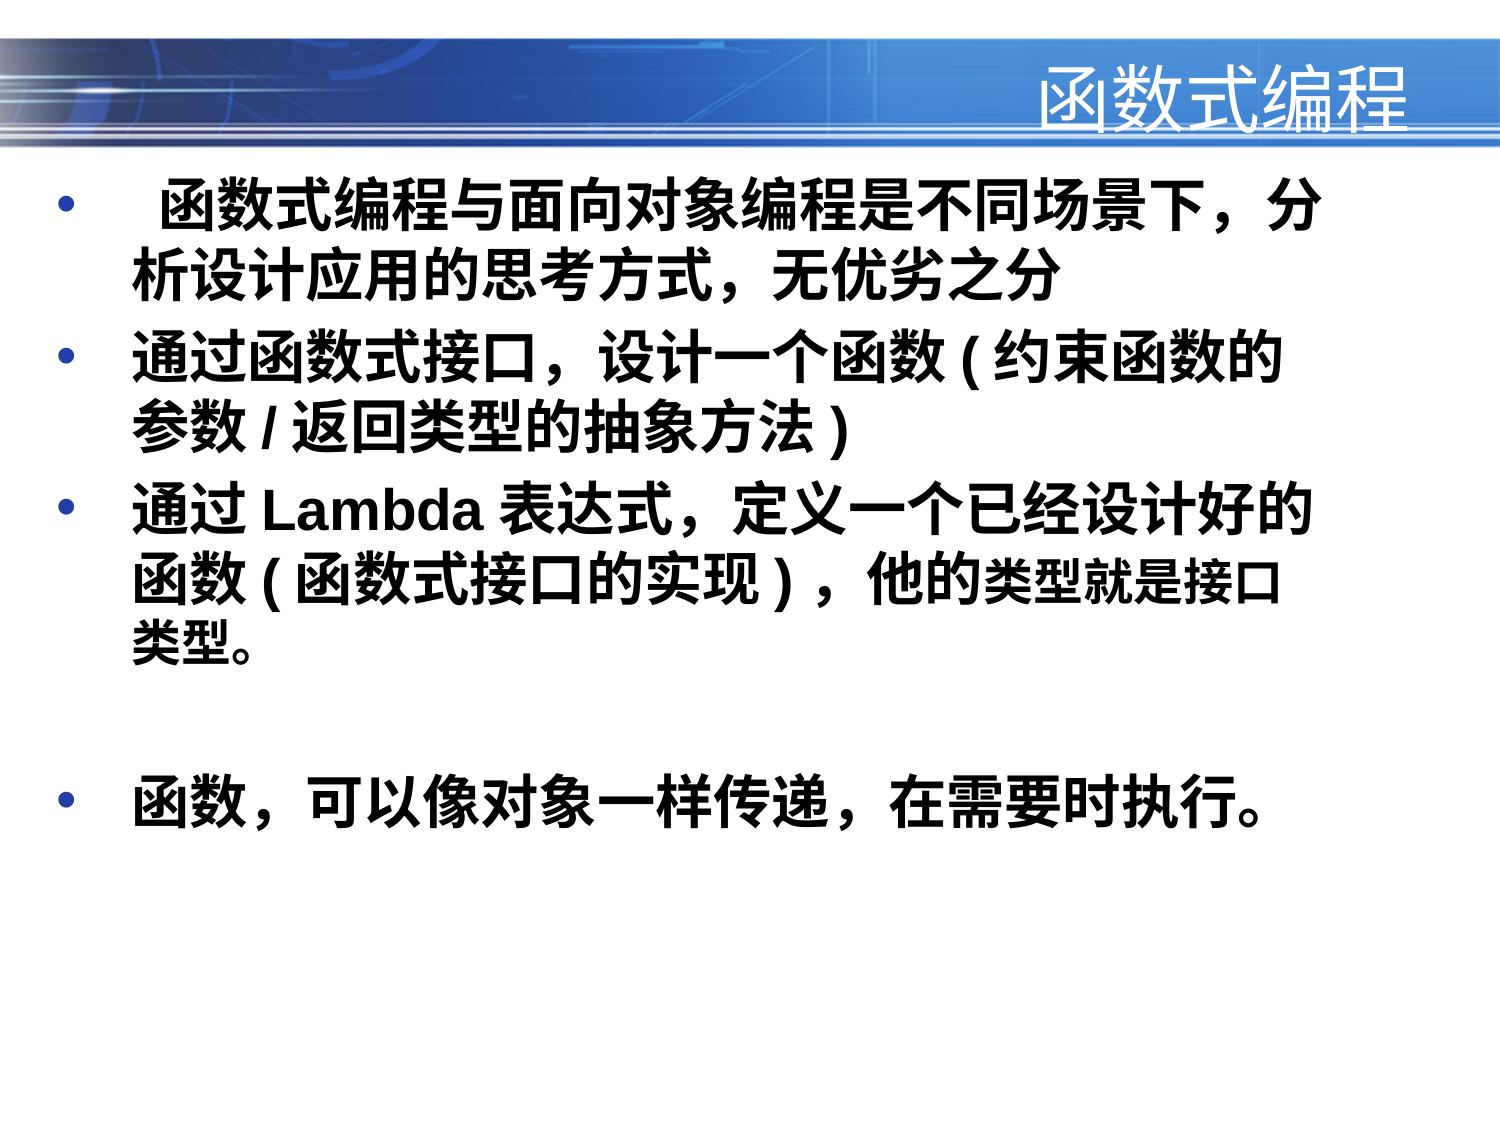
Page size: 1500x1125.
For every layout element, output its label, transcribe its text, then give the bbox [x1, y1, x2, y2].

title 函数式编程 [75, 45, 1425, 233]
list 函数式编程与面向对象编程是不同场景下，分析设计应用的思考方式，无优劣之分 通过函数式接口，设计一个函数(约束函数的参数/返回类型的抽象方法) 通过Lambda表达式，定义一个已经设计好的函数(函数式接口的实现)，他的类型就是接口类型。 函数，可以像对象一样传递，在需要时执行。 [41, 160, 1343, 1023]
picture [0, 0, 1500, 1125]
